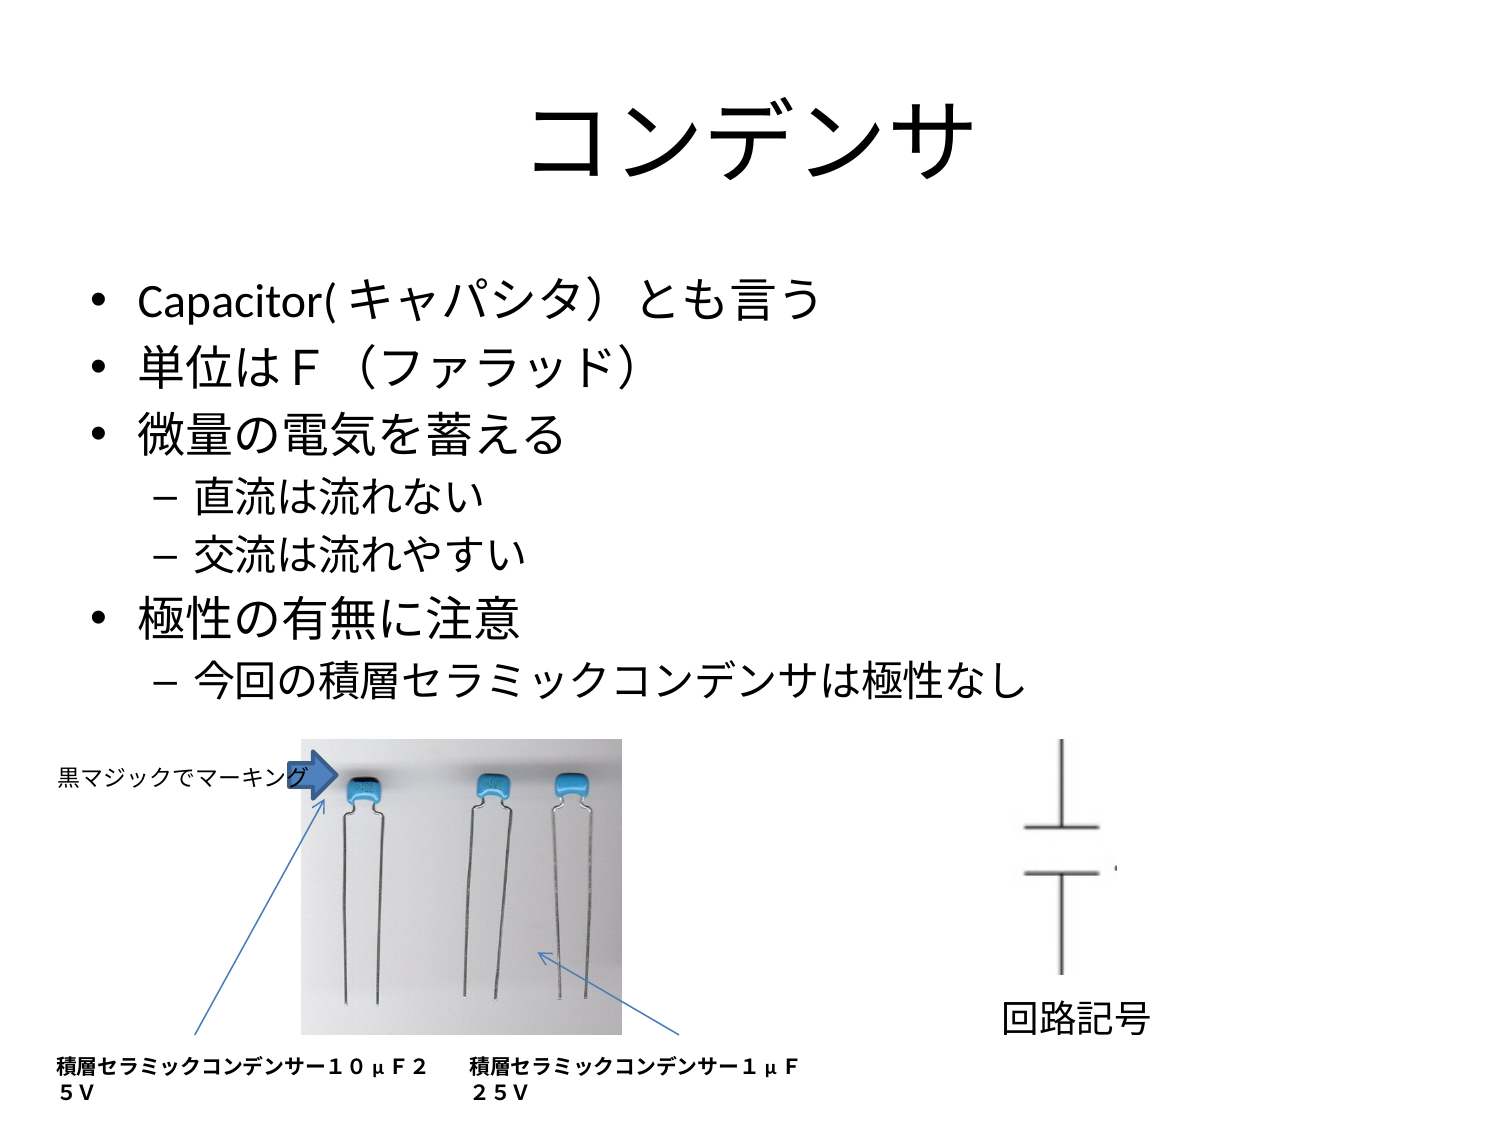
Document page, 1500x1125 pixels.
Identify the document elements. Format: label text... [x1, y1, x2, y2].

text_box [537, 951, 680, 1036]
list Capacitor(キャパシタ）とも言う 単位はＦ（ファラッド） 微量の電気を蓄える 直流は流れない 交流は流れやすい 極性の有無に注意 今回の積層セラミックコンデンサは極性なし [75, 262, 1425, 716]
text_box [194, 798, 325, 1036]
title コンデンサ [75, 45, 1425, 233]
text_box 回路記号 [987, 987, 1167, 1048]
text_box 積層セラミックコンデンサー１０μＦ２５Ｖ [41, 1046, 450, 1112]
picture [998, 739, 1117, 975]
text_box 積層セラミックコンデンサー１μＦ２５Ｖ [454, 1046, 821, 1112]
picture [300, 739, 622, 1036]
text_box 黒マジックでマーキング [42, 755, 295, 799]
